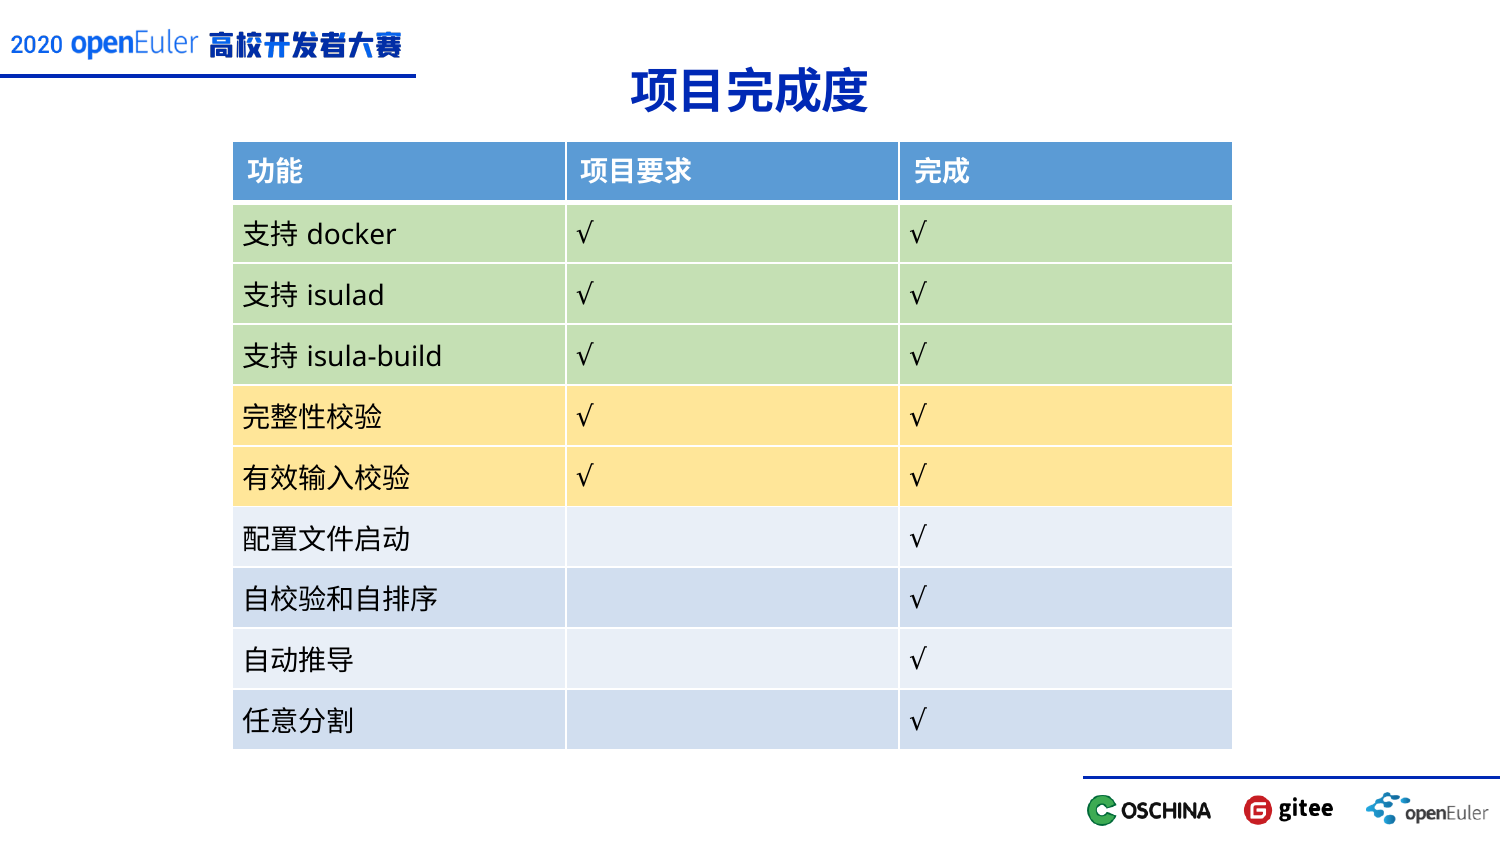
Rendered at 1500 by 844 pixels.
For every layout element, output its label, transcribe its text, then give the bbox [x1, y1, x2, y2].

table_cell 支持docker [233, 205, 565, 262]
table_cell √ [900, 629, 1232, 688]
table_cell 任意分割 [233, 690, 565, 749]
table_cell 自校验和自排序 [233, 568, 565, 627]
table_cell [567, 690, 898, 749]
table_cell √ [900, 386, 1232, 445]
table_header 项目要求 [567, 142, 898, 200]
table_cell √ [900, 325, 1232, 384]
table_cell √ [567, 386, 898, 445]
table_cell [567, 507, 898, 566]
table_cell [567, 568, 898, 627]
table_cell √ [567, 325, 898, 384]
table_cell 支持isula-build [233, 325, 565, 384]
table_cell √ [900, 568, 1232, 627]
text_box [10, 28, 401, 60]
table_header 完成 [900, 142, 1232, 200]
title 项目完成度 [113, 23, 1387, 126]
table_cell √ [900, 205, 1232, 262]
table_cell √ [567, 264, 898, 323]
table_cell 自动推导 [233, 629, 565, 688]
picture [1077, 788, 1500, 828]
table_cell √ [900, 690, 1232, 749]
table_cell [567, 629, 898, 688]
table_cell 支持isulad [233, 264, 565, 323]
table_cell 有效输入校验 [233, 447, 565, 506]
table_cell 配置文件启动 [233, 507, 565, 566]
table_cell √ [900, 447, 1232, 506]
table_cell √ [567, 447, 898, 506]
table_cell 完整性校验 [233, 386, 565, 445]
table_header 功能 [233, 142, 565, 200]
table_cell √ [567, 205, 898, 262]
table_cell √ [900, 507, 1232, 566]
table_cell √ [900, 264, 1232, 323]
